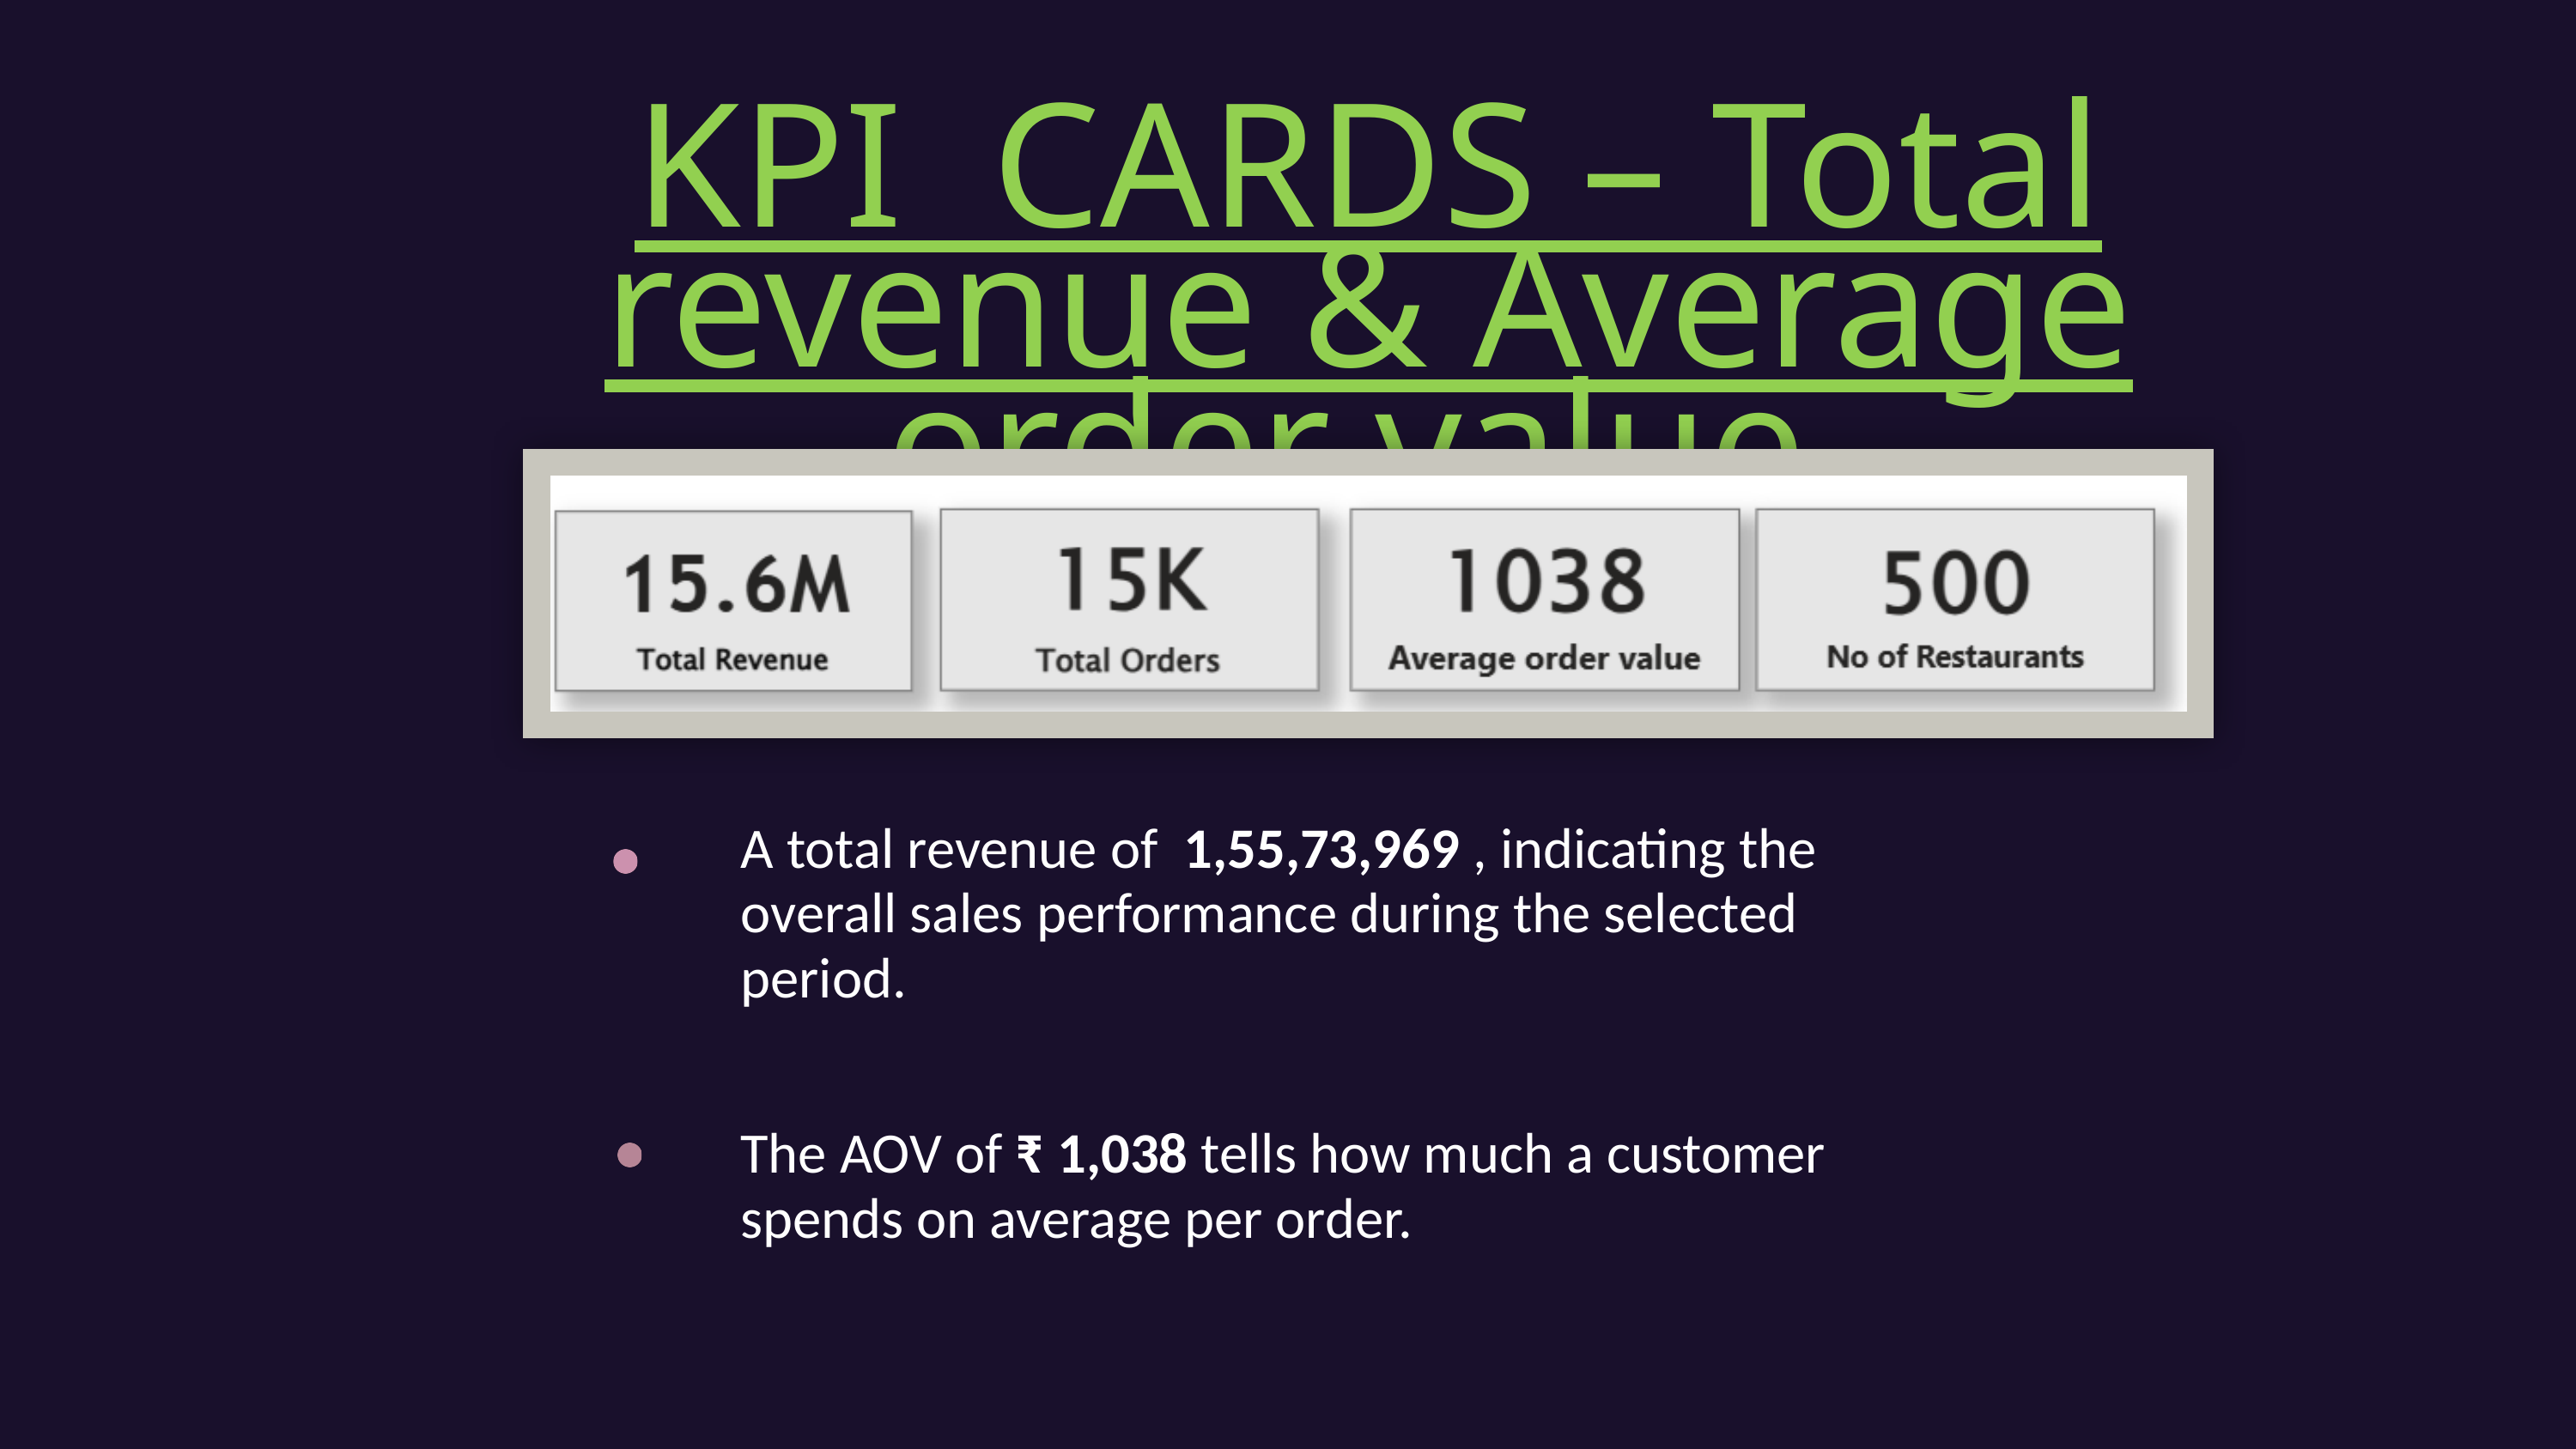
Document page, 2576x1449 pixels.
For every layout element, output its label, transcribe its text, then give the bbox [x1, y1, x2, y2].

text_box [617, 1143, 642, 1167]
text_box The AOV of ₹ 1,038 tells how much a customer spends on average per order. [740, 1119, 1917, 1250]
text_box A total revenue of 1,55,73,969 , indicating the overall sales performance during the selected period. [740, 814, 1917, 1009]
picture [550, 476, 2188, 712]
text_box KPI CARDS – Total revenue & Average order value [483, 122, 2254, 541]
text_box [613, 849, 638, 874]
